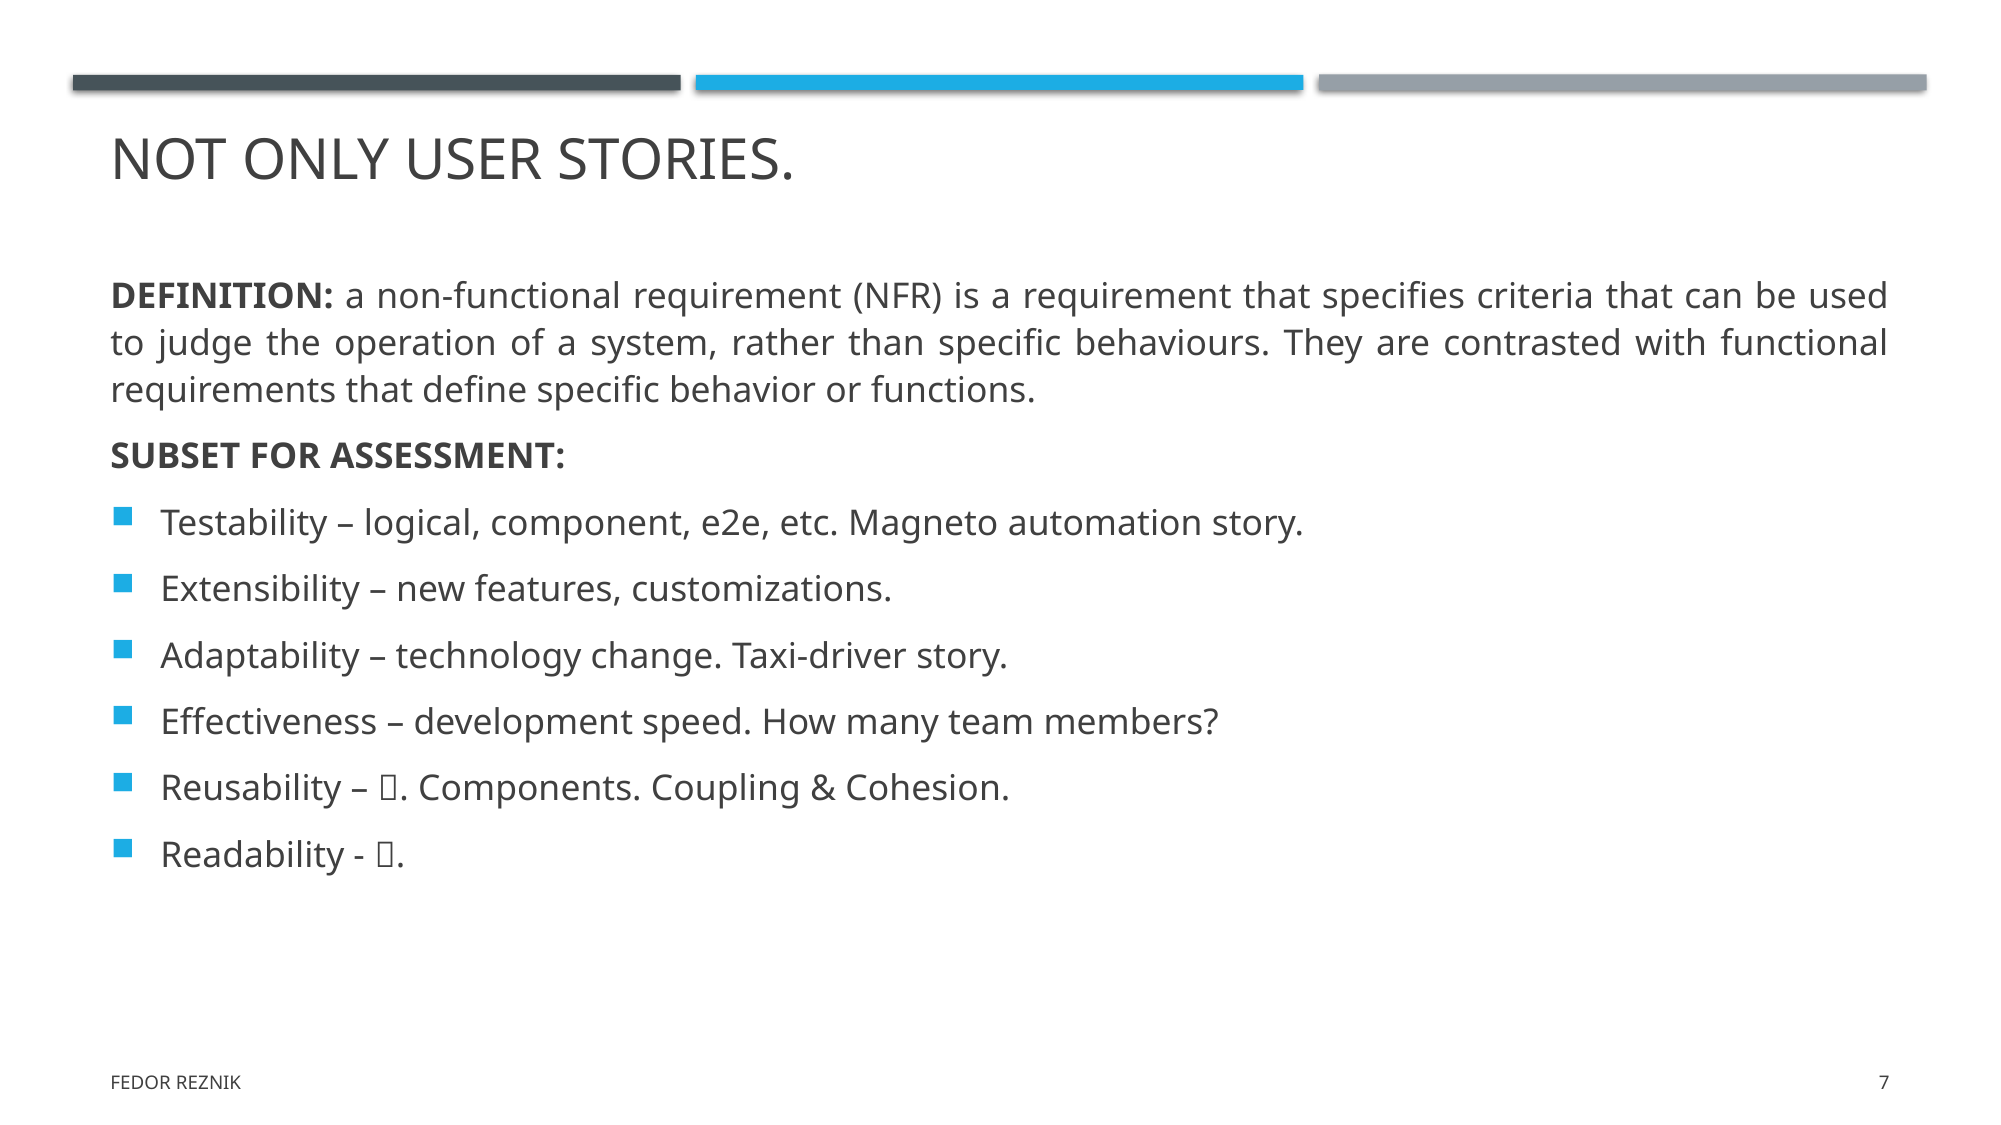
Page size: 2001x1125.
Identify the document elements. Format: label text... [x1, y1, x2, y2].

title Not only user stories. [95, 115, 1905, 199]
slide_number 7 [1732, 1053, 1905, 1114]
footer Fedor Reznik [95, 1053, 1230, 1114]
list DEFINITION: a non-functional requirement (NFR) is a requirement that specifies criteria that can be used to judge the operation of a system, rather than specific behaviours. They are contrasted with functional requirements that define specific behavior or functions. SUBSET FOR ASSESSMENT: Testability – logical, component, e2e, etc. Magneto automation story. Extensibility – new features, customizations. Adaptability – technology change. Taxi-driver story. Effectiveness – development speed. How many team members? Reusability – . Components. Coupling & Cohesion. Readability - . [95, 261, 1905, 1037]
